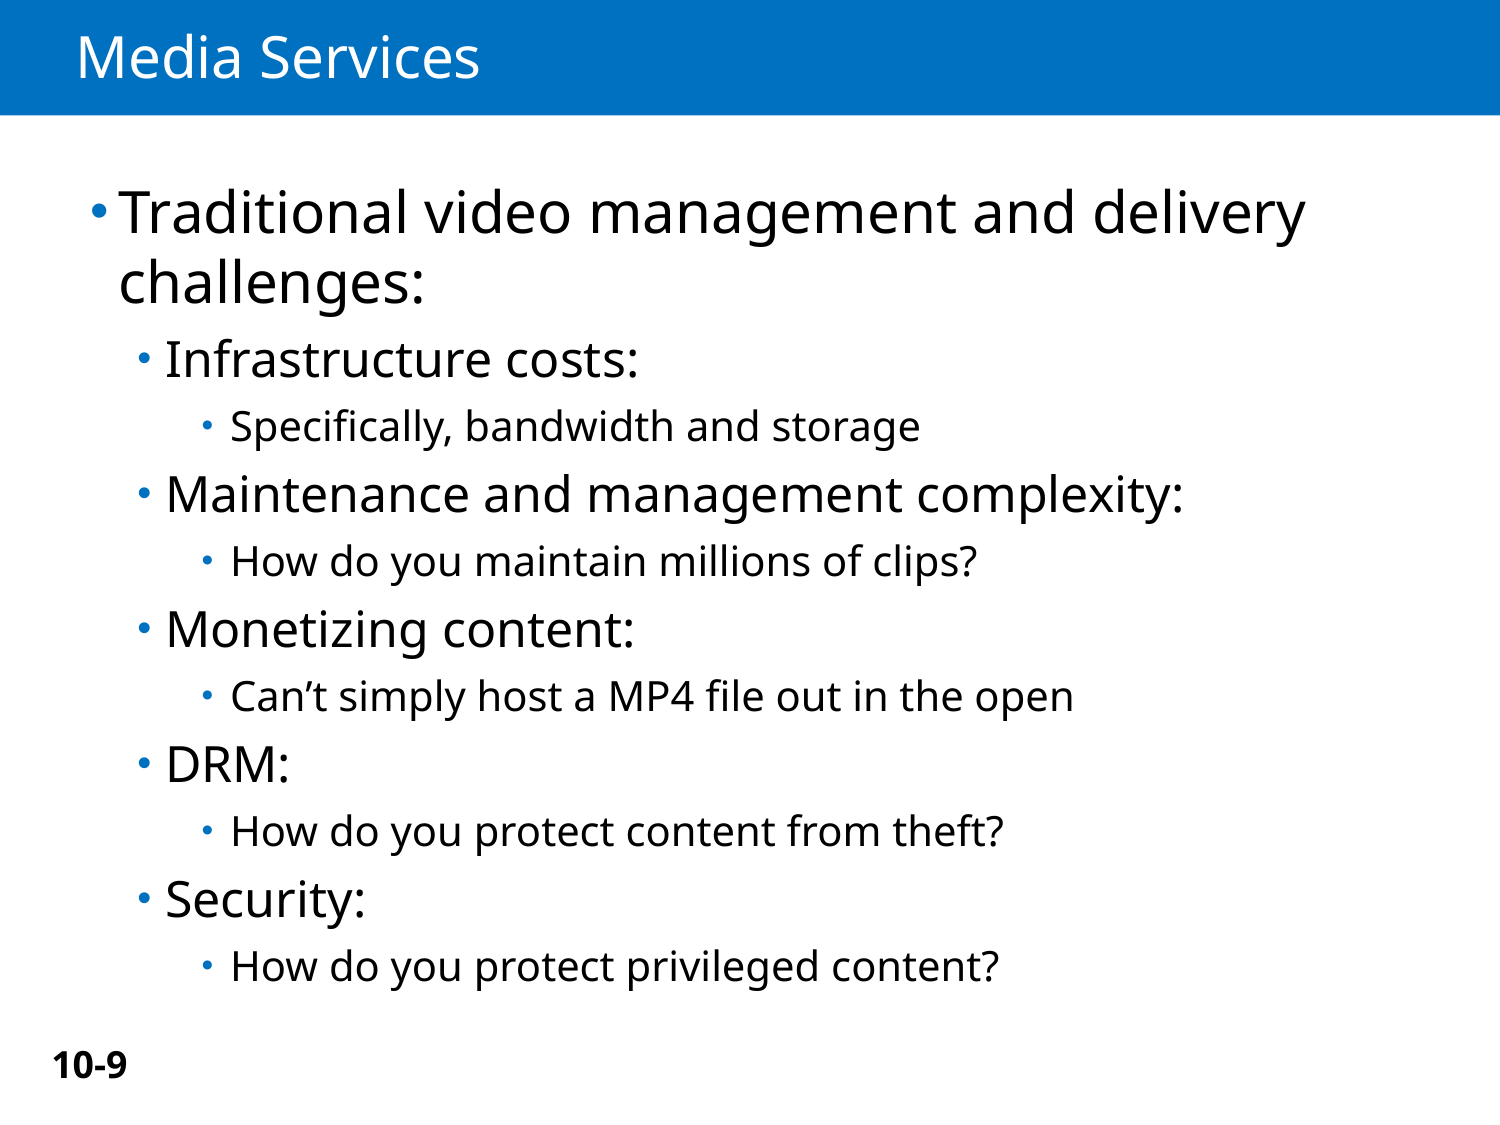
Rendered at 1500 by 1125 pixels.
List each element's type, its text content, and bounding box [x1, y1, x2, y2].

text_box Traditional video management and delivery challenges: Infrastructure costs: Specifically, bandwidth and storage Maintenance and management complexity: How do you maintain millions of clips? Monetizing content: Can’t simply host a MP4 file out in the open DRM: How do you protect content from theft? Security: How do you protect privileged content? [75, 167, 1408, 1012]
text_box 10-9 [36, 1033, 194, 1094]
title Media Services [75, 0, 1351, 122]
